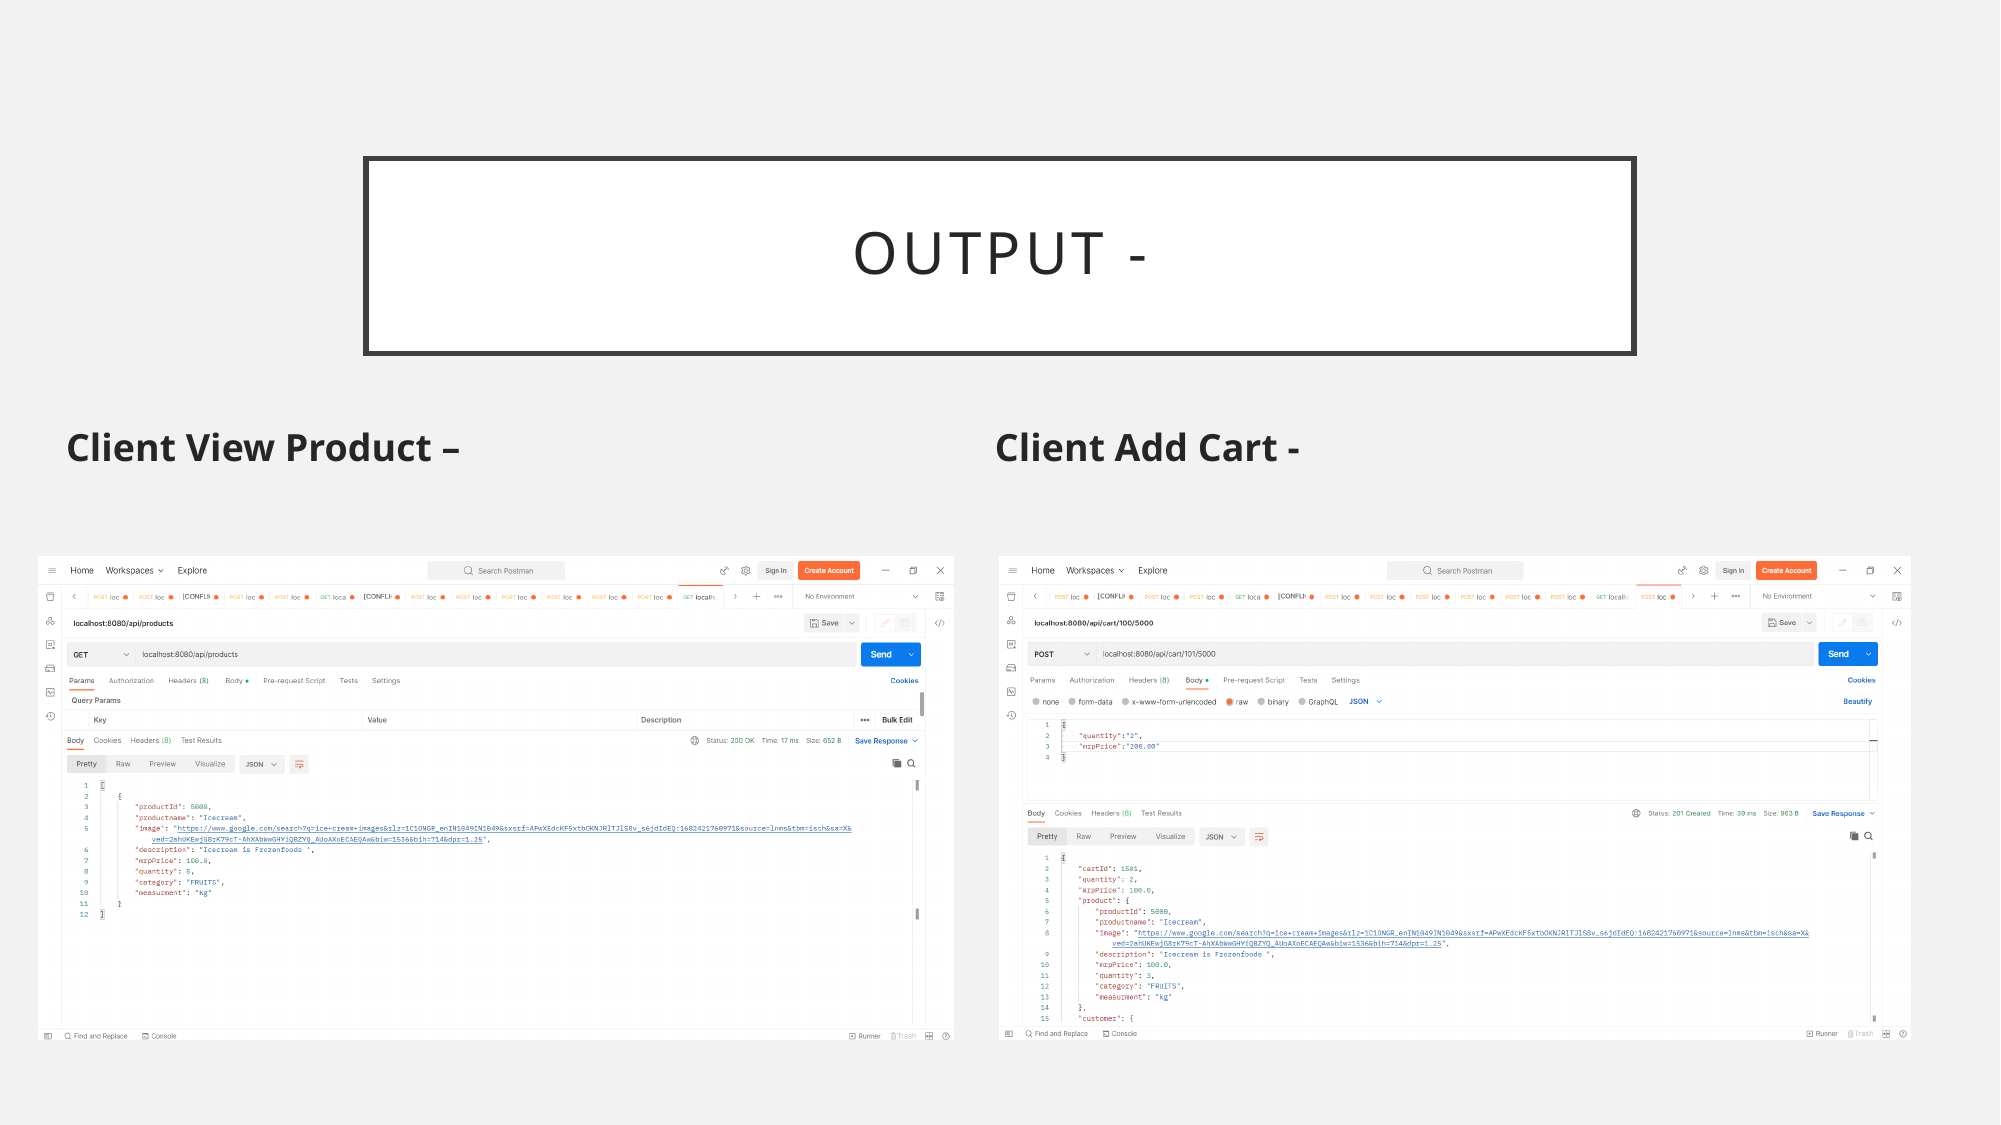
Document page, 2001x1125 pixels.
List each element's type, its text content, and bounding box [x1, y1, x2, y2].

picture [999, 556, 1911, 1040]
list Client View Product – Client Add Cart - [51, 416, 1499, 977]
picture [38, 556, 954, 1040]
title Output - [363, 156, 1637, 356]
